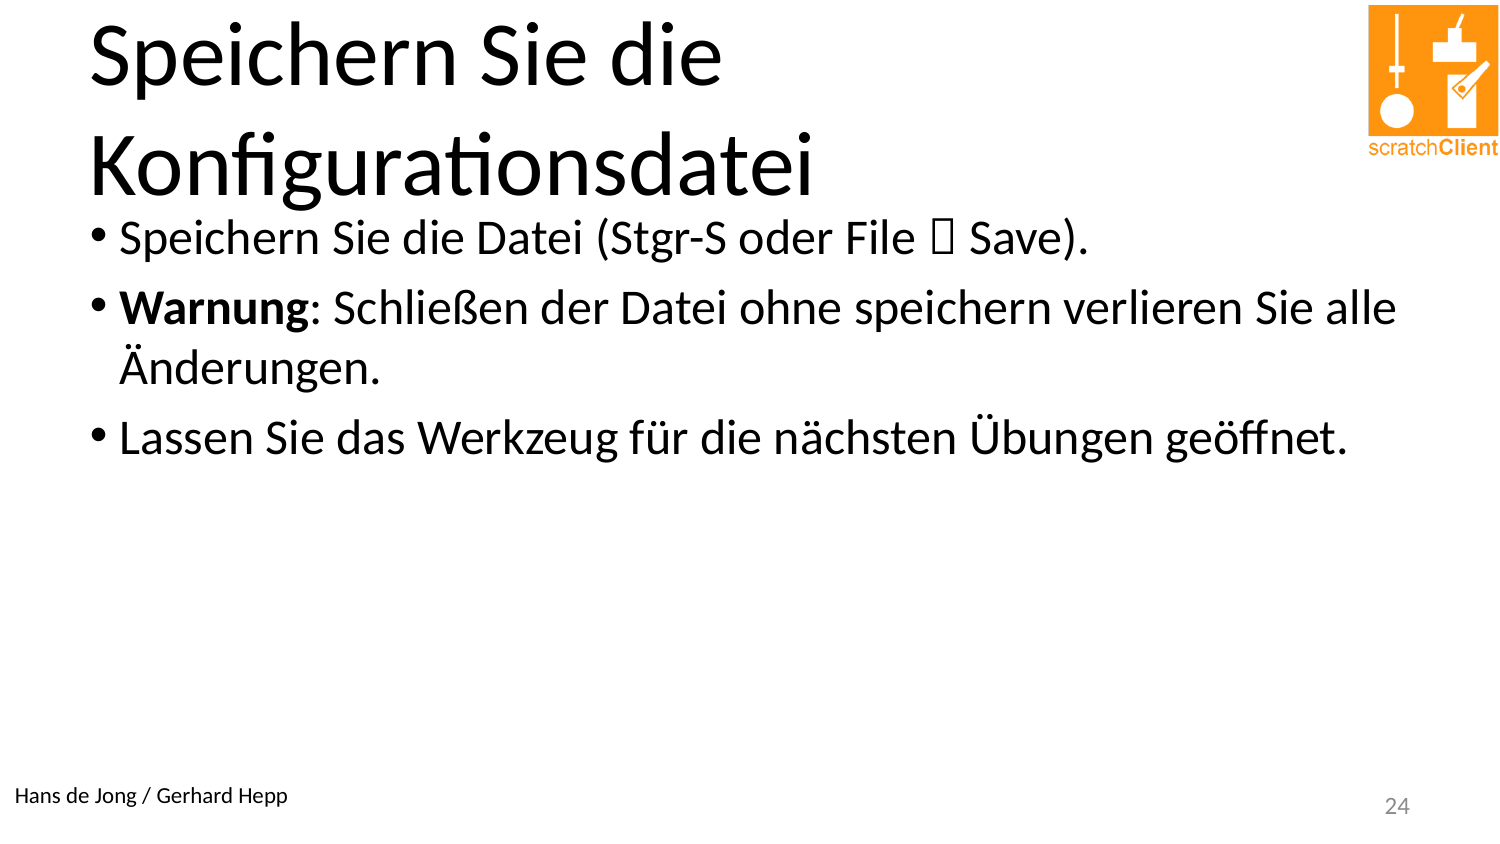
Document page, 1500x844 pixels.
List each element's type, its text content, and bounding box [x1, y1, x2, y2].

text_box 24 [1340, 781, 1425, 827]
picture [1366, 5, 1500, 160]
text_box Speichern Sie die Datei (Stgr-S oder File  Save). Warnung: Schließen der Datei ohne speichern verlieren Sie alle Änderungen. Lassen Sie das Werkzeug für die nächsten Übungen geöffnet. [75, 196, 1425, 754]
text_box Speichern Sie die Konfigurationsdatei [75, 33, 1425, 175]
